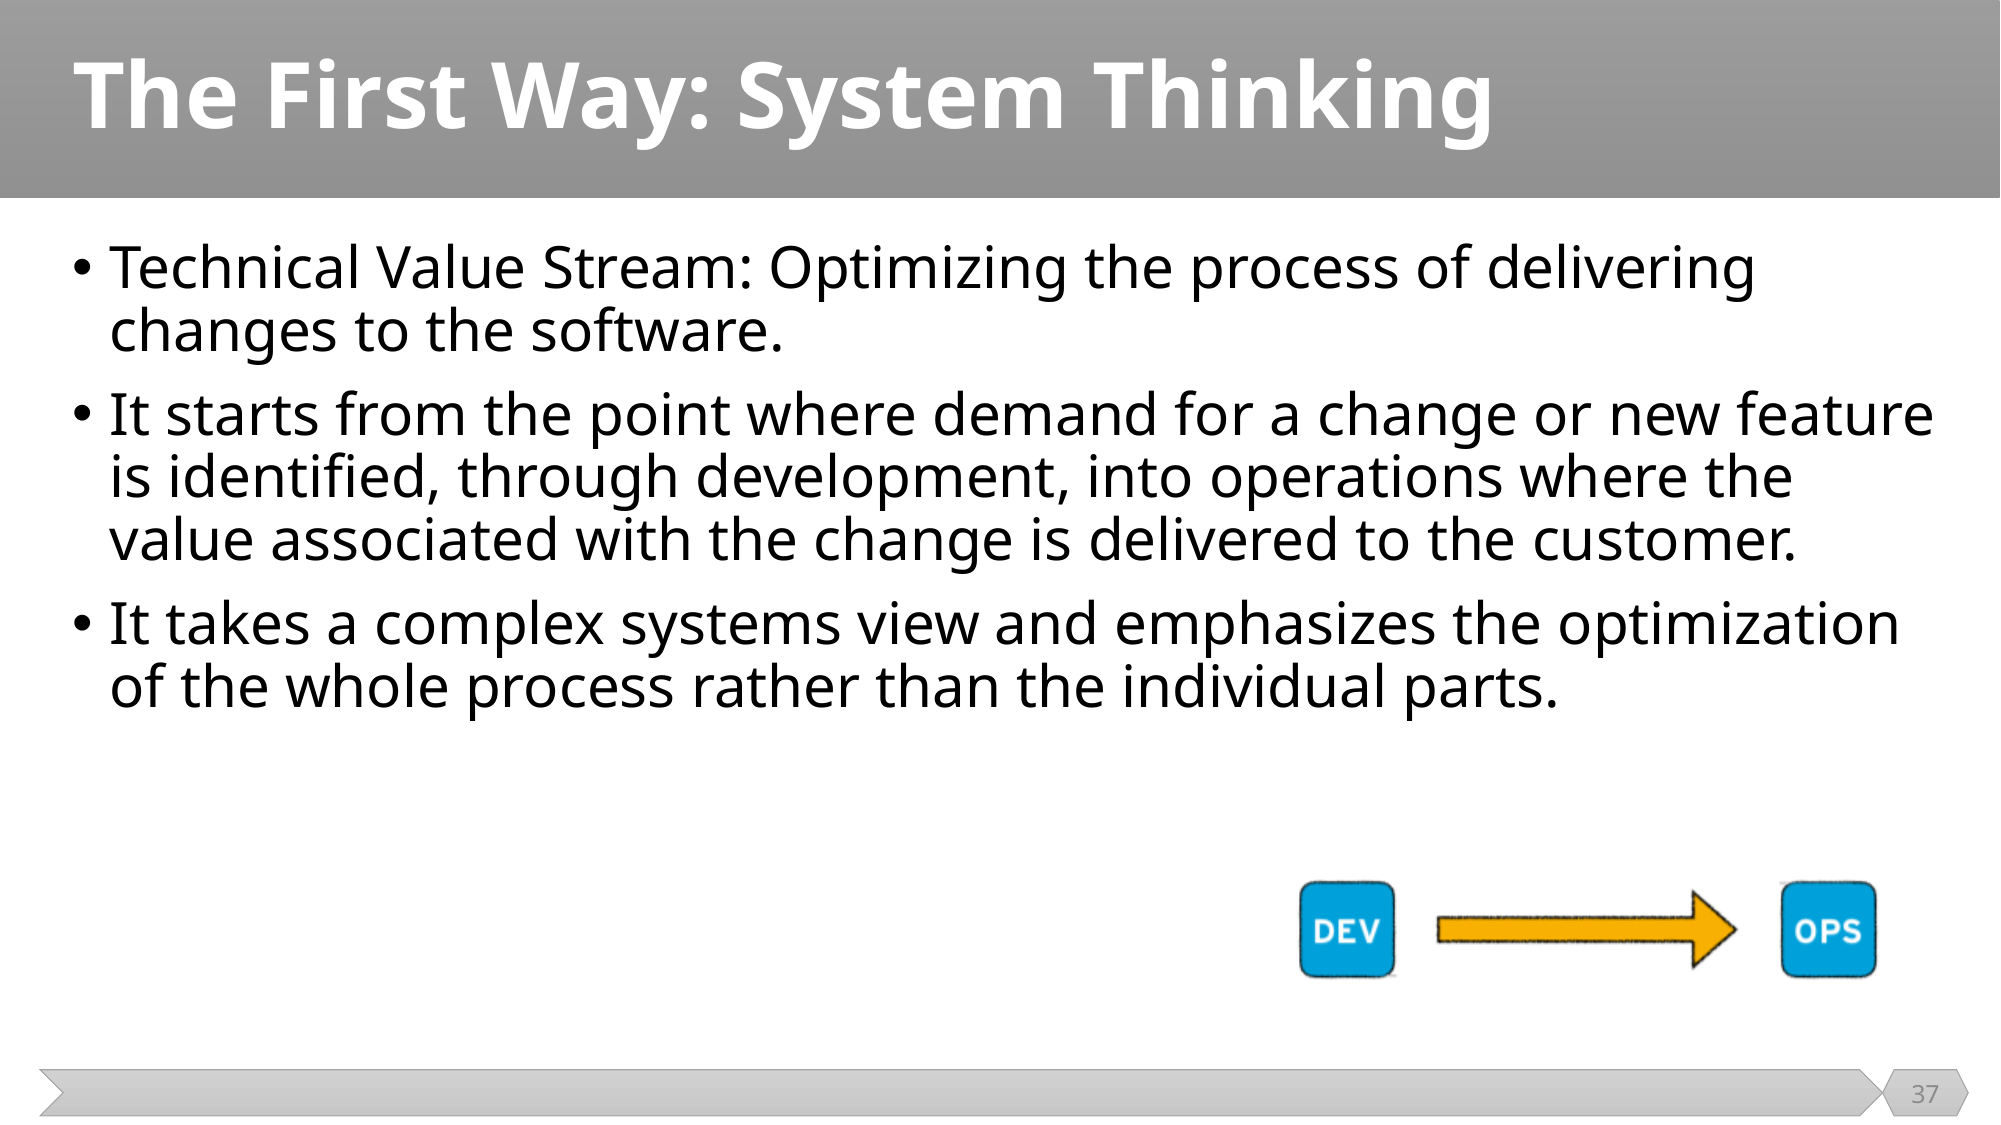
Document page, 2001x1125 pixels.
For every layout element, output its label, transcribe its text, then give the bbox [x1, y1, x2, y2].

list Technical Value Stream: Optimizing the process of delivering changes to the software. It starts from the point where demand for a change or new feature is identified, through development, into operations where the value associated with the change is delivered to the customer. It takes a complex systems view and emphasizes the optimization of the whole process rather than the individual parts. [56, 230, 1969, 1010]
title The First Way: System Thinking [56, 0, 1969, 199]
picture [1295, 875, 1883, 984]
slide_number 37 [1882, 1065, 1969, 1125]
